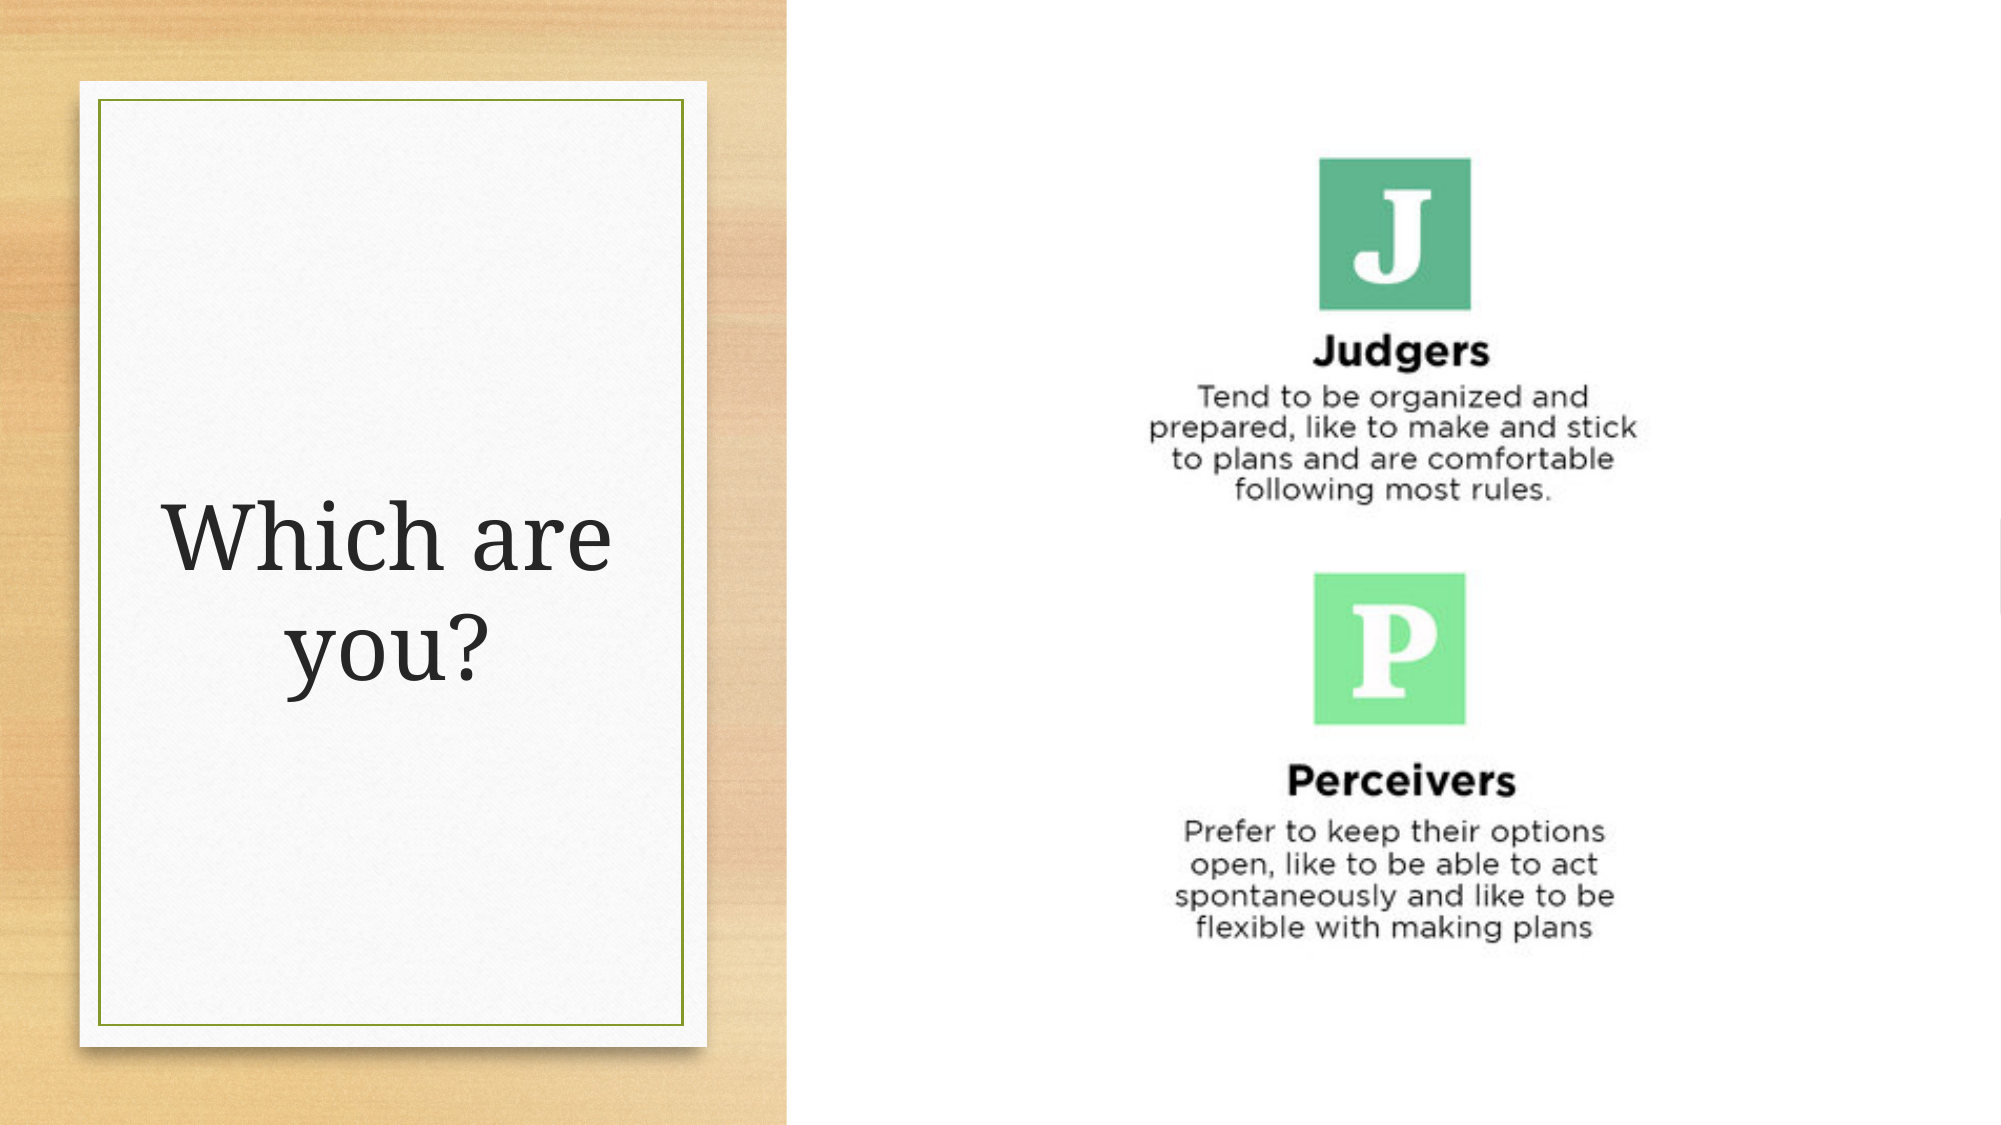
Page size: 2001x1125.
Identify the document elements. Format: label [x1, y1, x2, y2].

text_box [0, 0, 2000, 1125]
picture [1116, 99, 1668, 1017]
